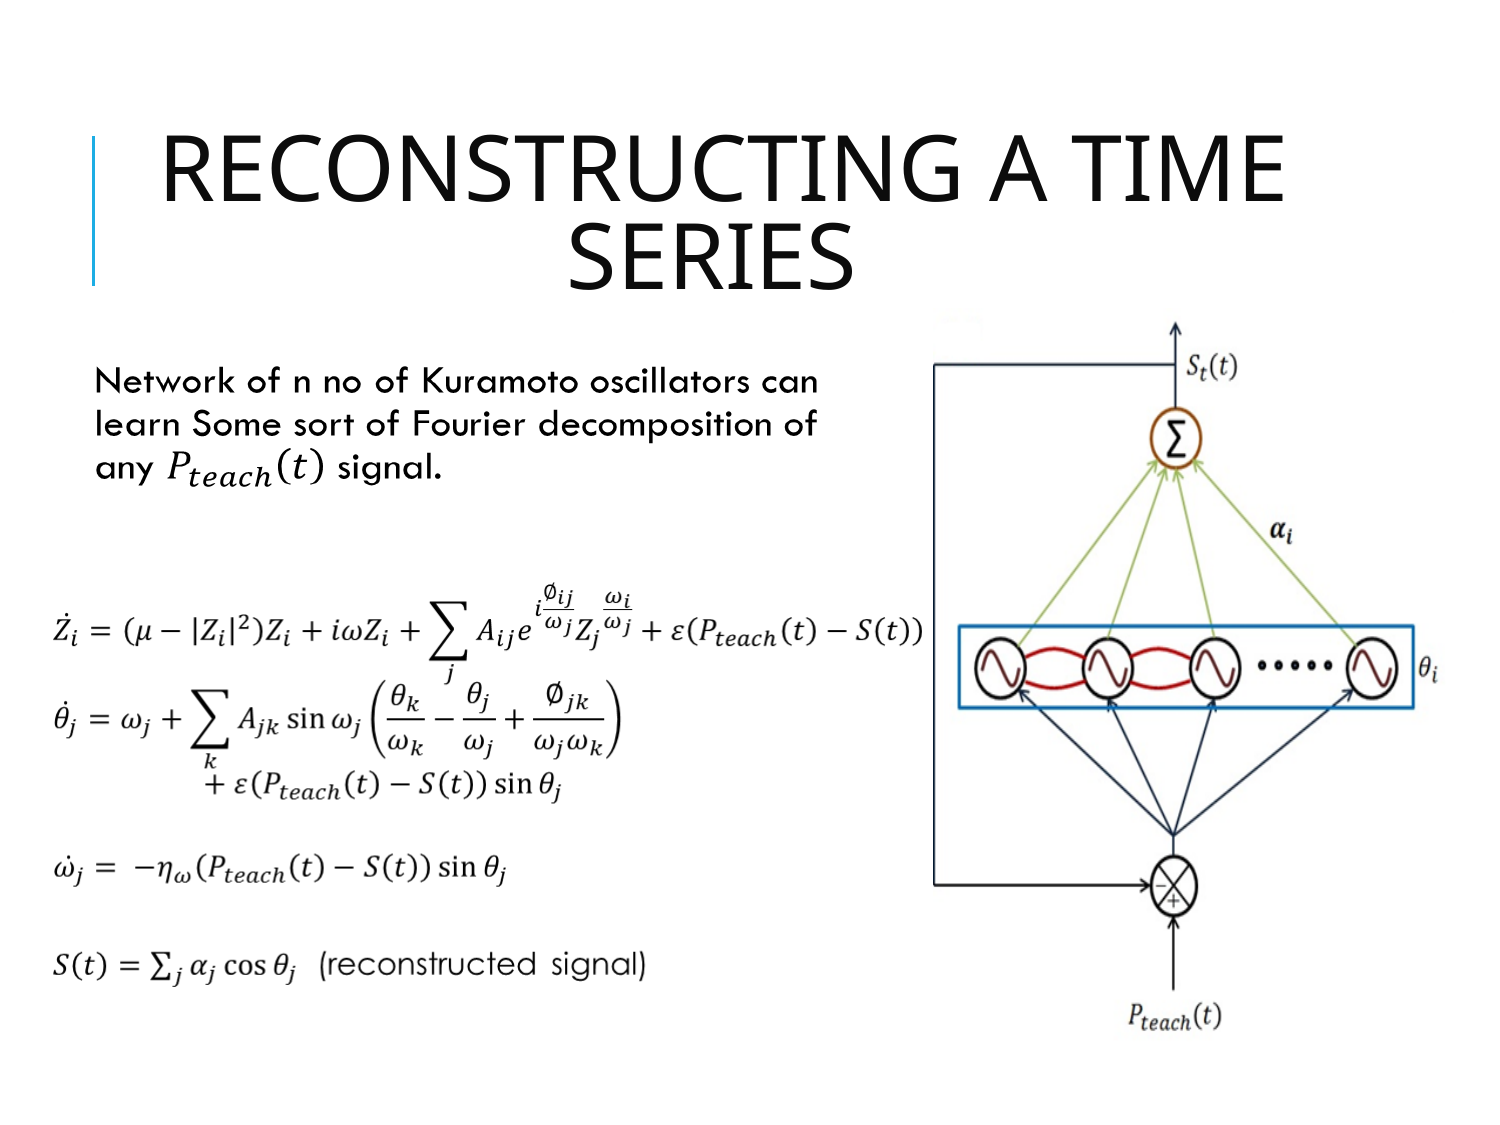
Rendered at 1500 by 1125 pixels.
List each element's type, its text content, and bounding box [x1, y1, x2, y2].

text_box [38, 578, 977, 1079]
title RECONSTRUCTING A TIME SERIES [126, 96, 1322, 342]
picture [932, 308, 1454, 1042]
list [69, 342, 871, 524]
